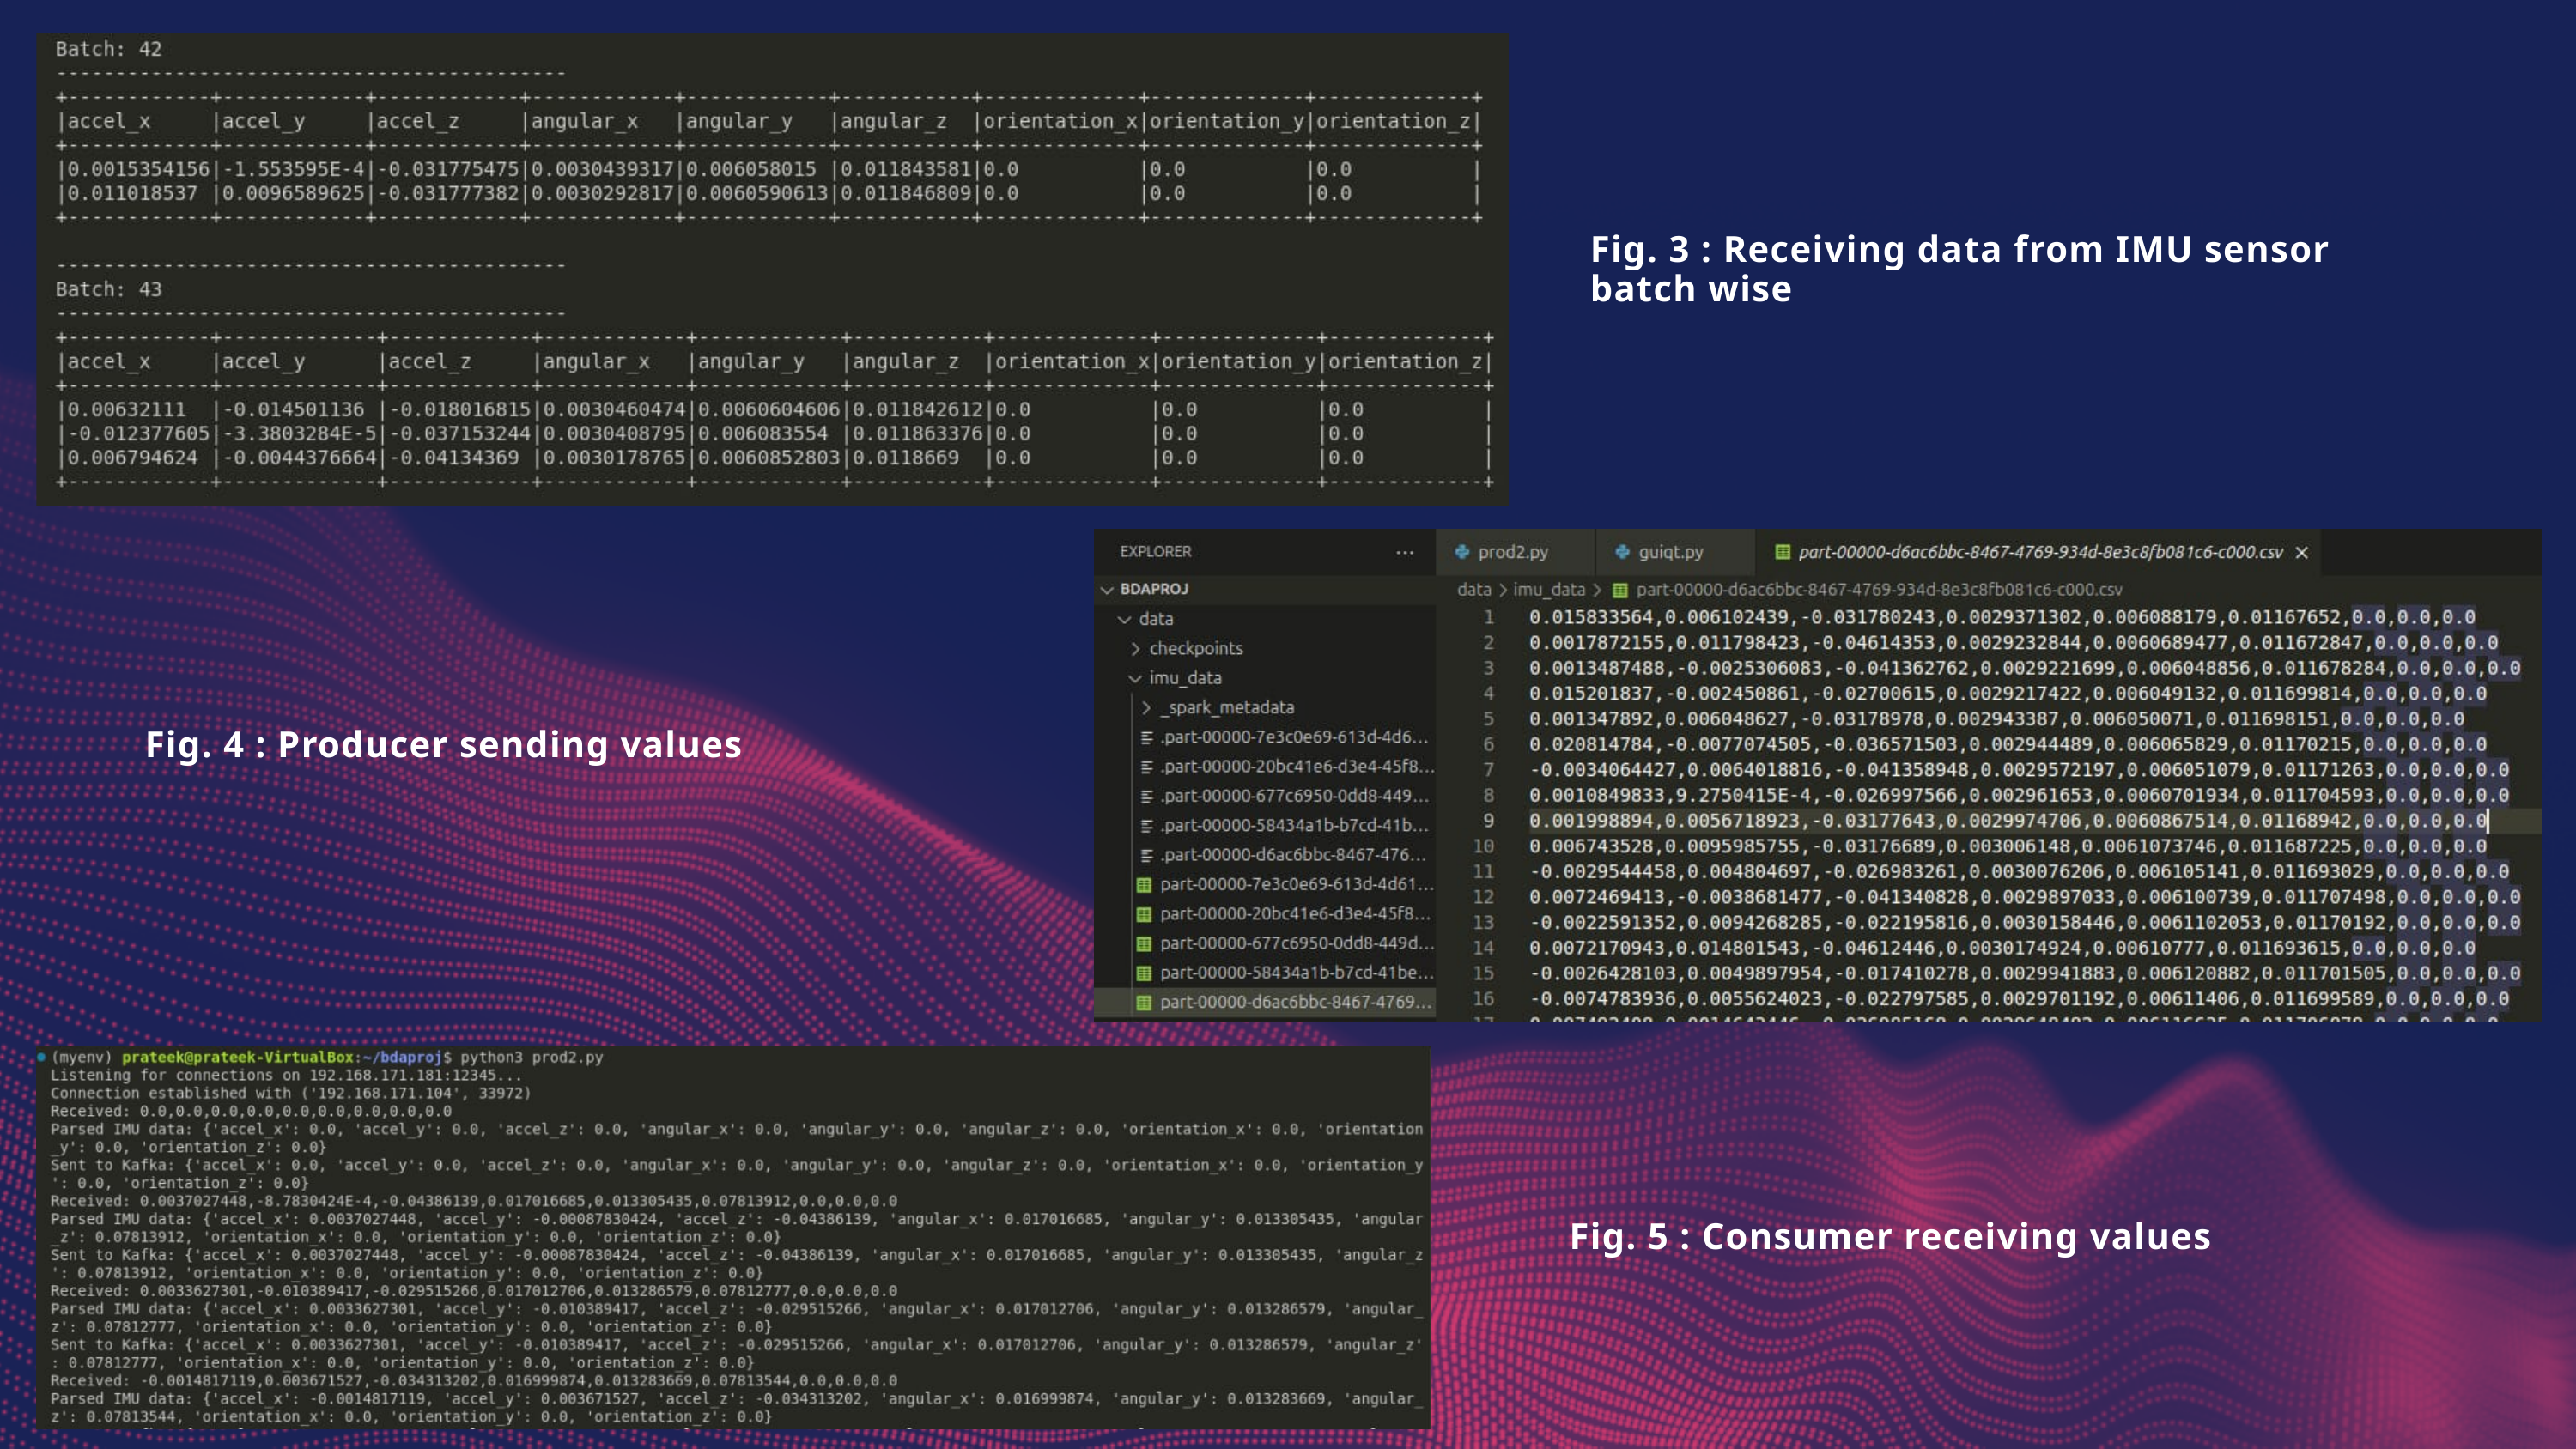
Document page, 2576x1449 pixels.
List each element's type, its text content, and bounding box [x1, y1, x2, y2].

text_box [1094, 529, 2542, 1022]
text_box Fig. 3 : Receiving data from IMU sensor batch wise [1589, 230, 2331, 309]
text_box [0, 0, 2576, 1449]
text_box [36, 1046, 1431, 1429]
text_box Fig. 4 : Producer sending values [144, 725, 886, 766]
text_box Fig. 5 : Consumer receiving values [1569, 1217, 2311, 1258]
text_box [36, 33, 1510, 506]
